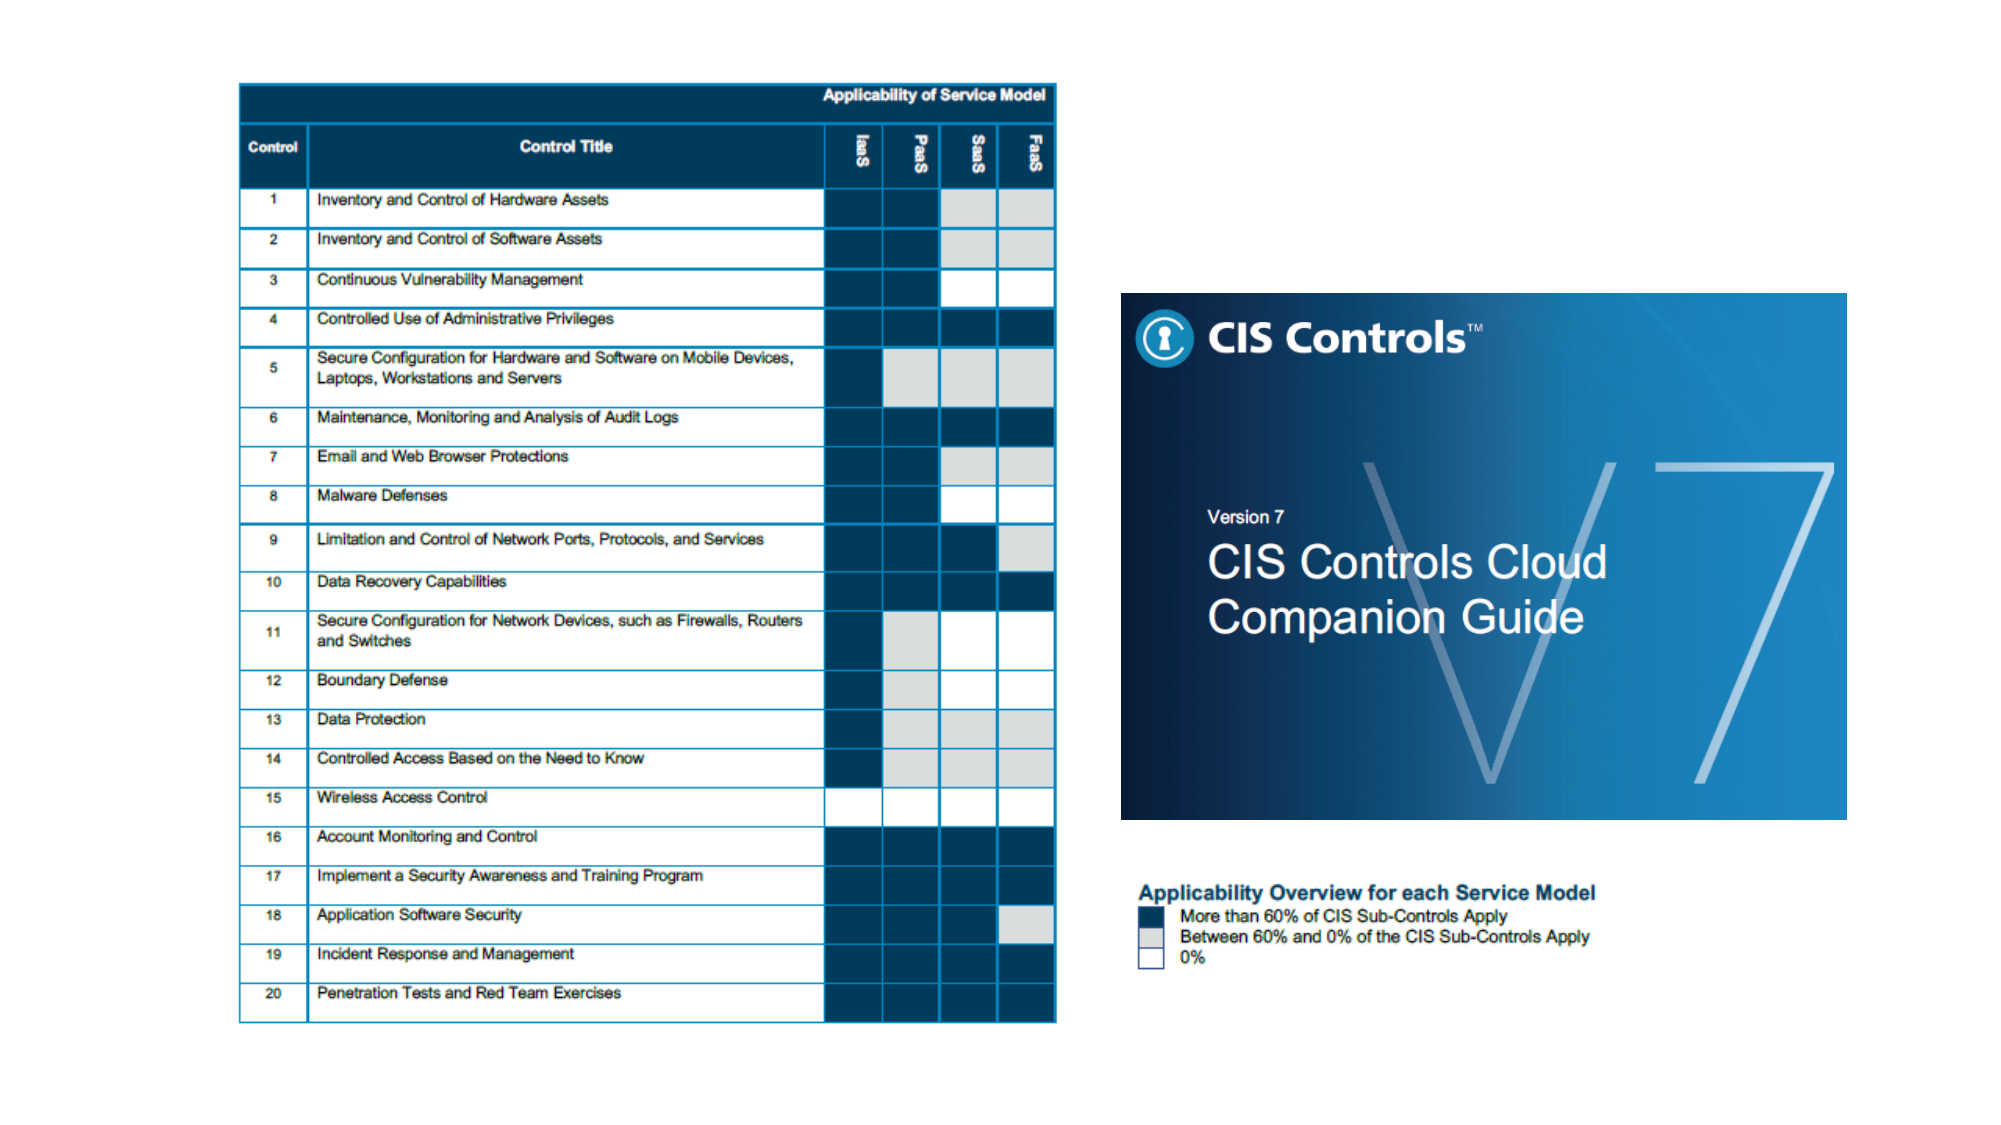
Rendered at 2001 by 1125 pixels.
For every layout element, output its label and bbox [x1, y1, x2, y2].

picture [233, 77, 1068, 1036]
picture [1121, 293, 1847, 820]
picture [1121, 867, 1623, 987]
